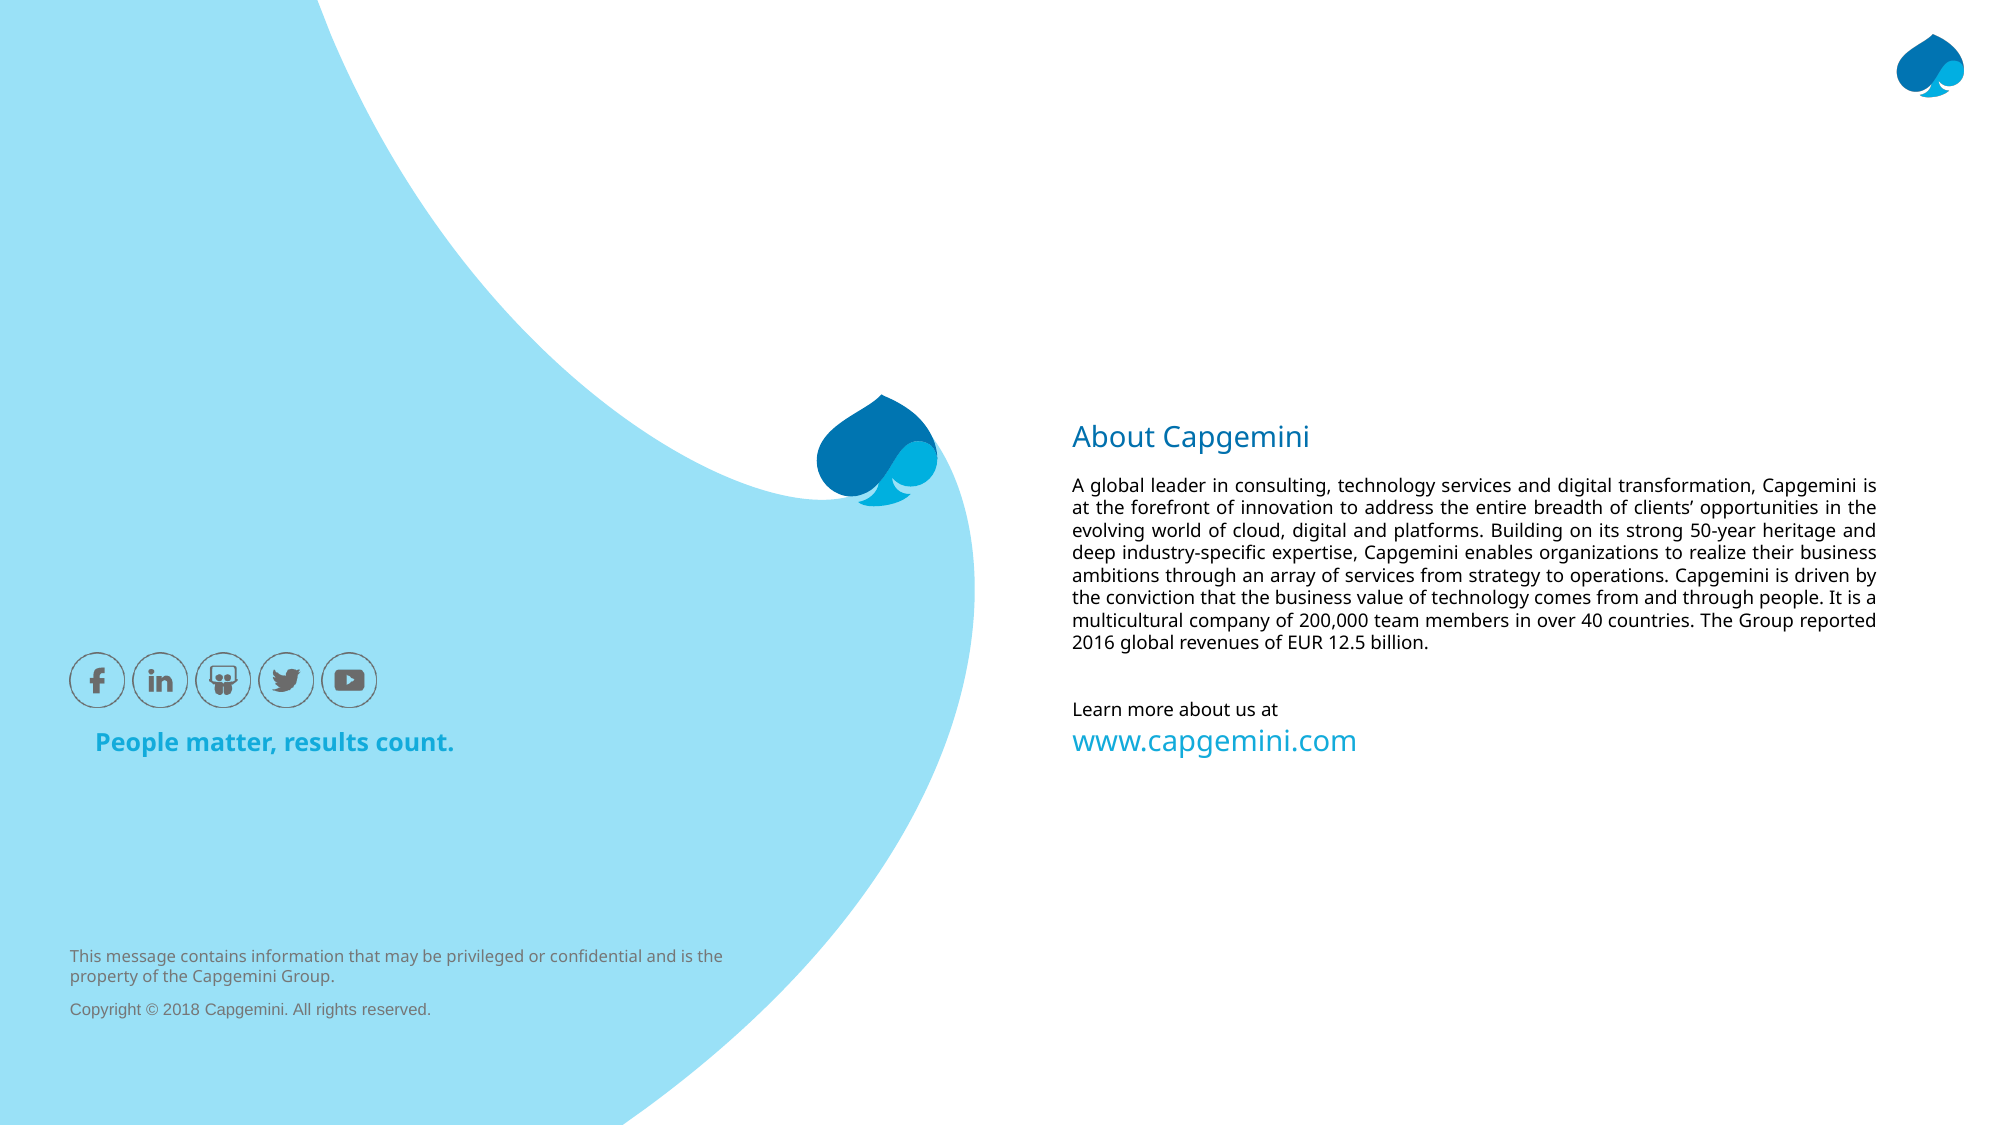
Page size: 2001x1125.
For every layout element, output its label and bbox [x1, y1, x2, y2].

picture [1936, 34, 1964, 62]
picture [1894, 34, 1964, 107]
